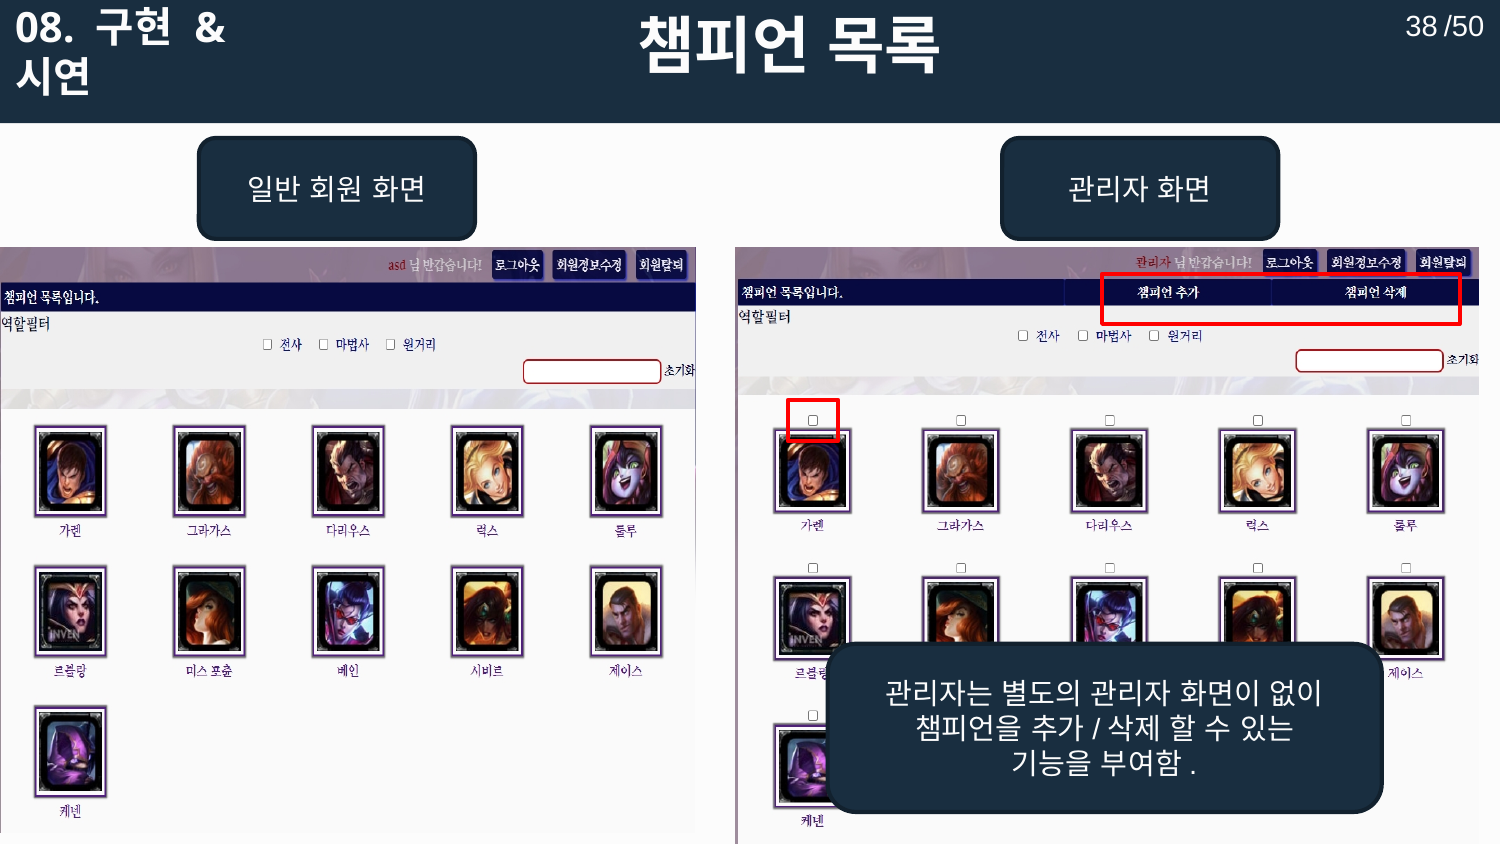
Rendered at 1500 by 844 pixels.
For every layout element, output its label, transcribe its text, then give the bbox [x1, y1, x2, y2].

text_box /50 [1428, 0, 1500, 60]
picture [0, 247, 696, 833]
text_box 08. 구현 & 시연 [0, 0, 321, 108]
text_box 일반 회원 화면 [198, 137, 475, 239]
picture [735, 247, 1479, 844]
text_box 38 [1381, 0, 1428, 60]
text_box 관리자 화면 [1002, 137, 1279, 239]
text_box 챔피언 목록 [465, 0, 1114, 88]
